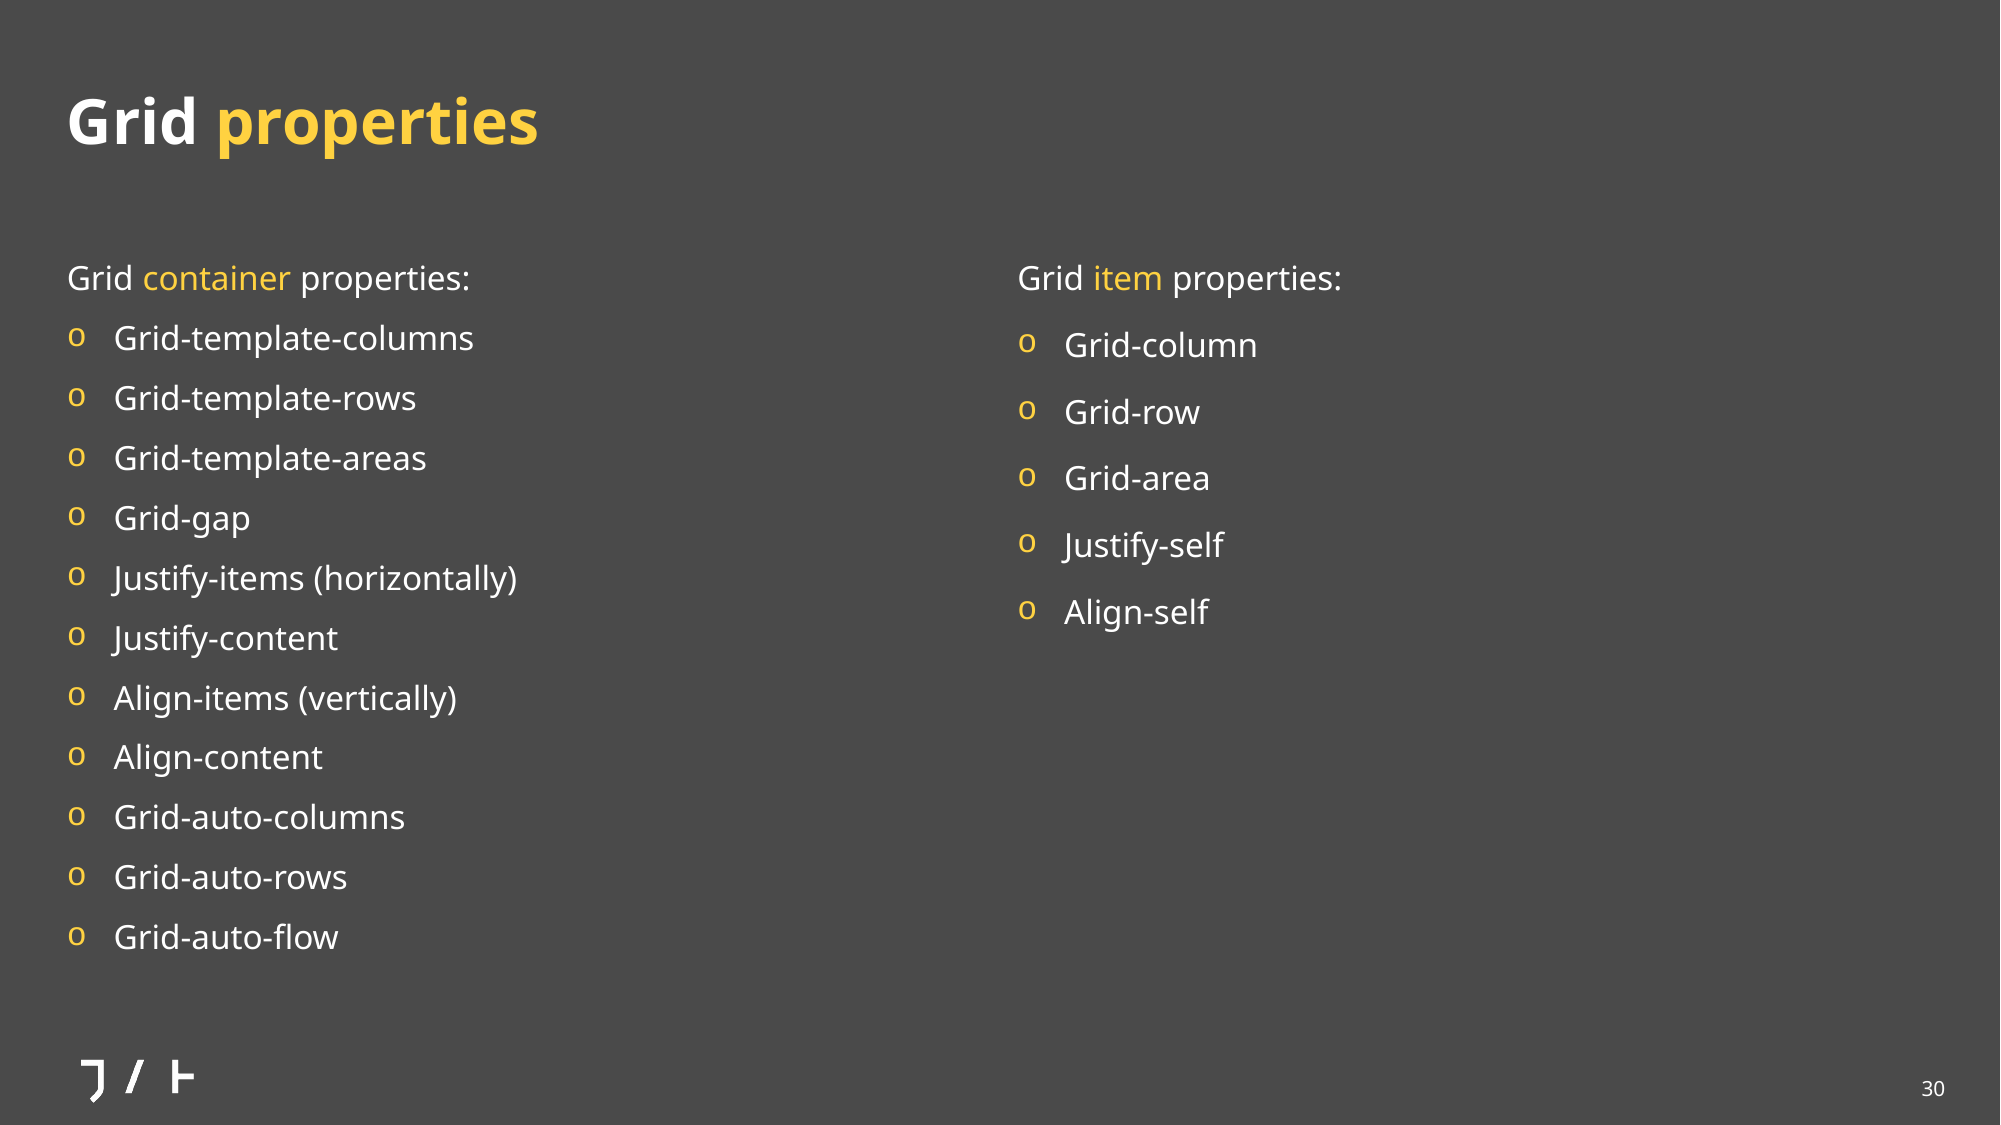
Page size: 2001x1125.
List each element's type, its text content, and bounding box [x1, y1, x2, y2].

slide_number 30 [1903, 1070, 1963, 1110]
list Grid item properties: Grid-column Grid-row Grid-area Justify-self Align-self [1017, 223, 1910, 957]
picture [66, 1041, 205, 1115]
title Grid properties [66, 55, 1904, 157]
list Grid container properties: Grid-template-columns Grid-template-rows Grid-template-areas Grid-gap Justify-items (horizontally) Justify-content Align-items (vertically) Align-content Grid-auto-columns Grid-auto-rows Grid-auto-flow [66, 223, 960, 957]
